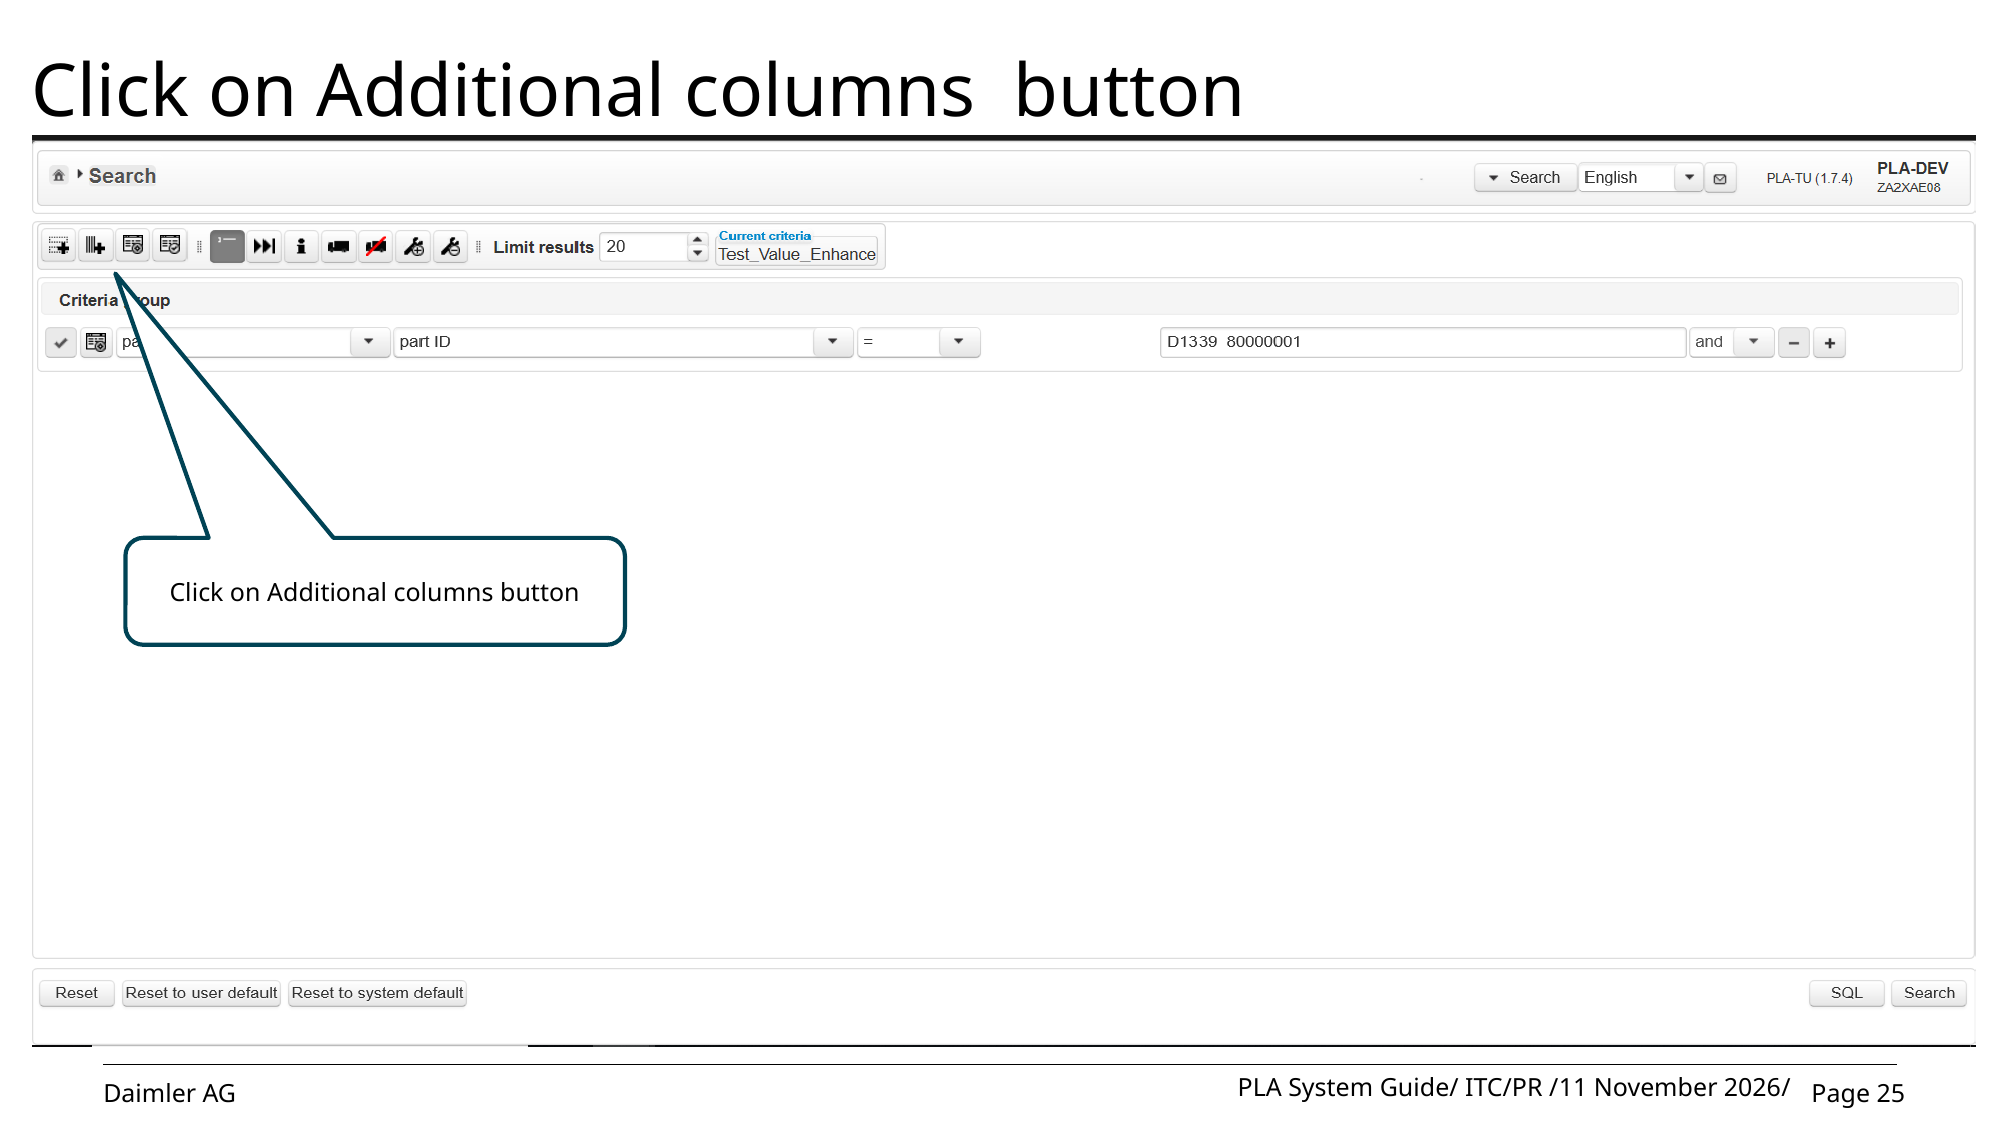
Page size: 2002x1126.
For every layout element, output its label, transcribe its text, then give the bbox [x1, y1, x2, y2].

slide_number Page 25 [1811, 1077, 2001, 1113]
picture [32, 135, 1976, 1048]
list [103, 1058, 1898, 1065]
title Click on Additional columns button [31, 47, 1898, 138]
footer PLA System Guide/ ITC/PR /05 November 2020/ [472, 1077, 1806, 1113]
